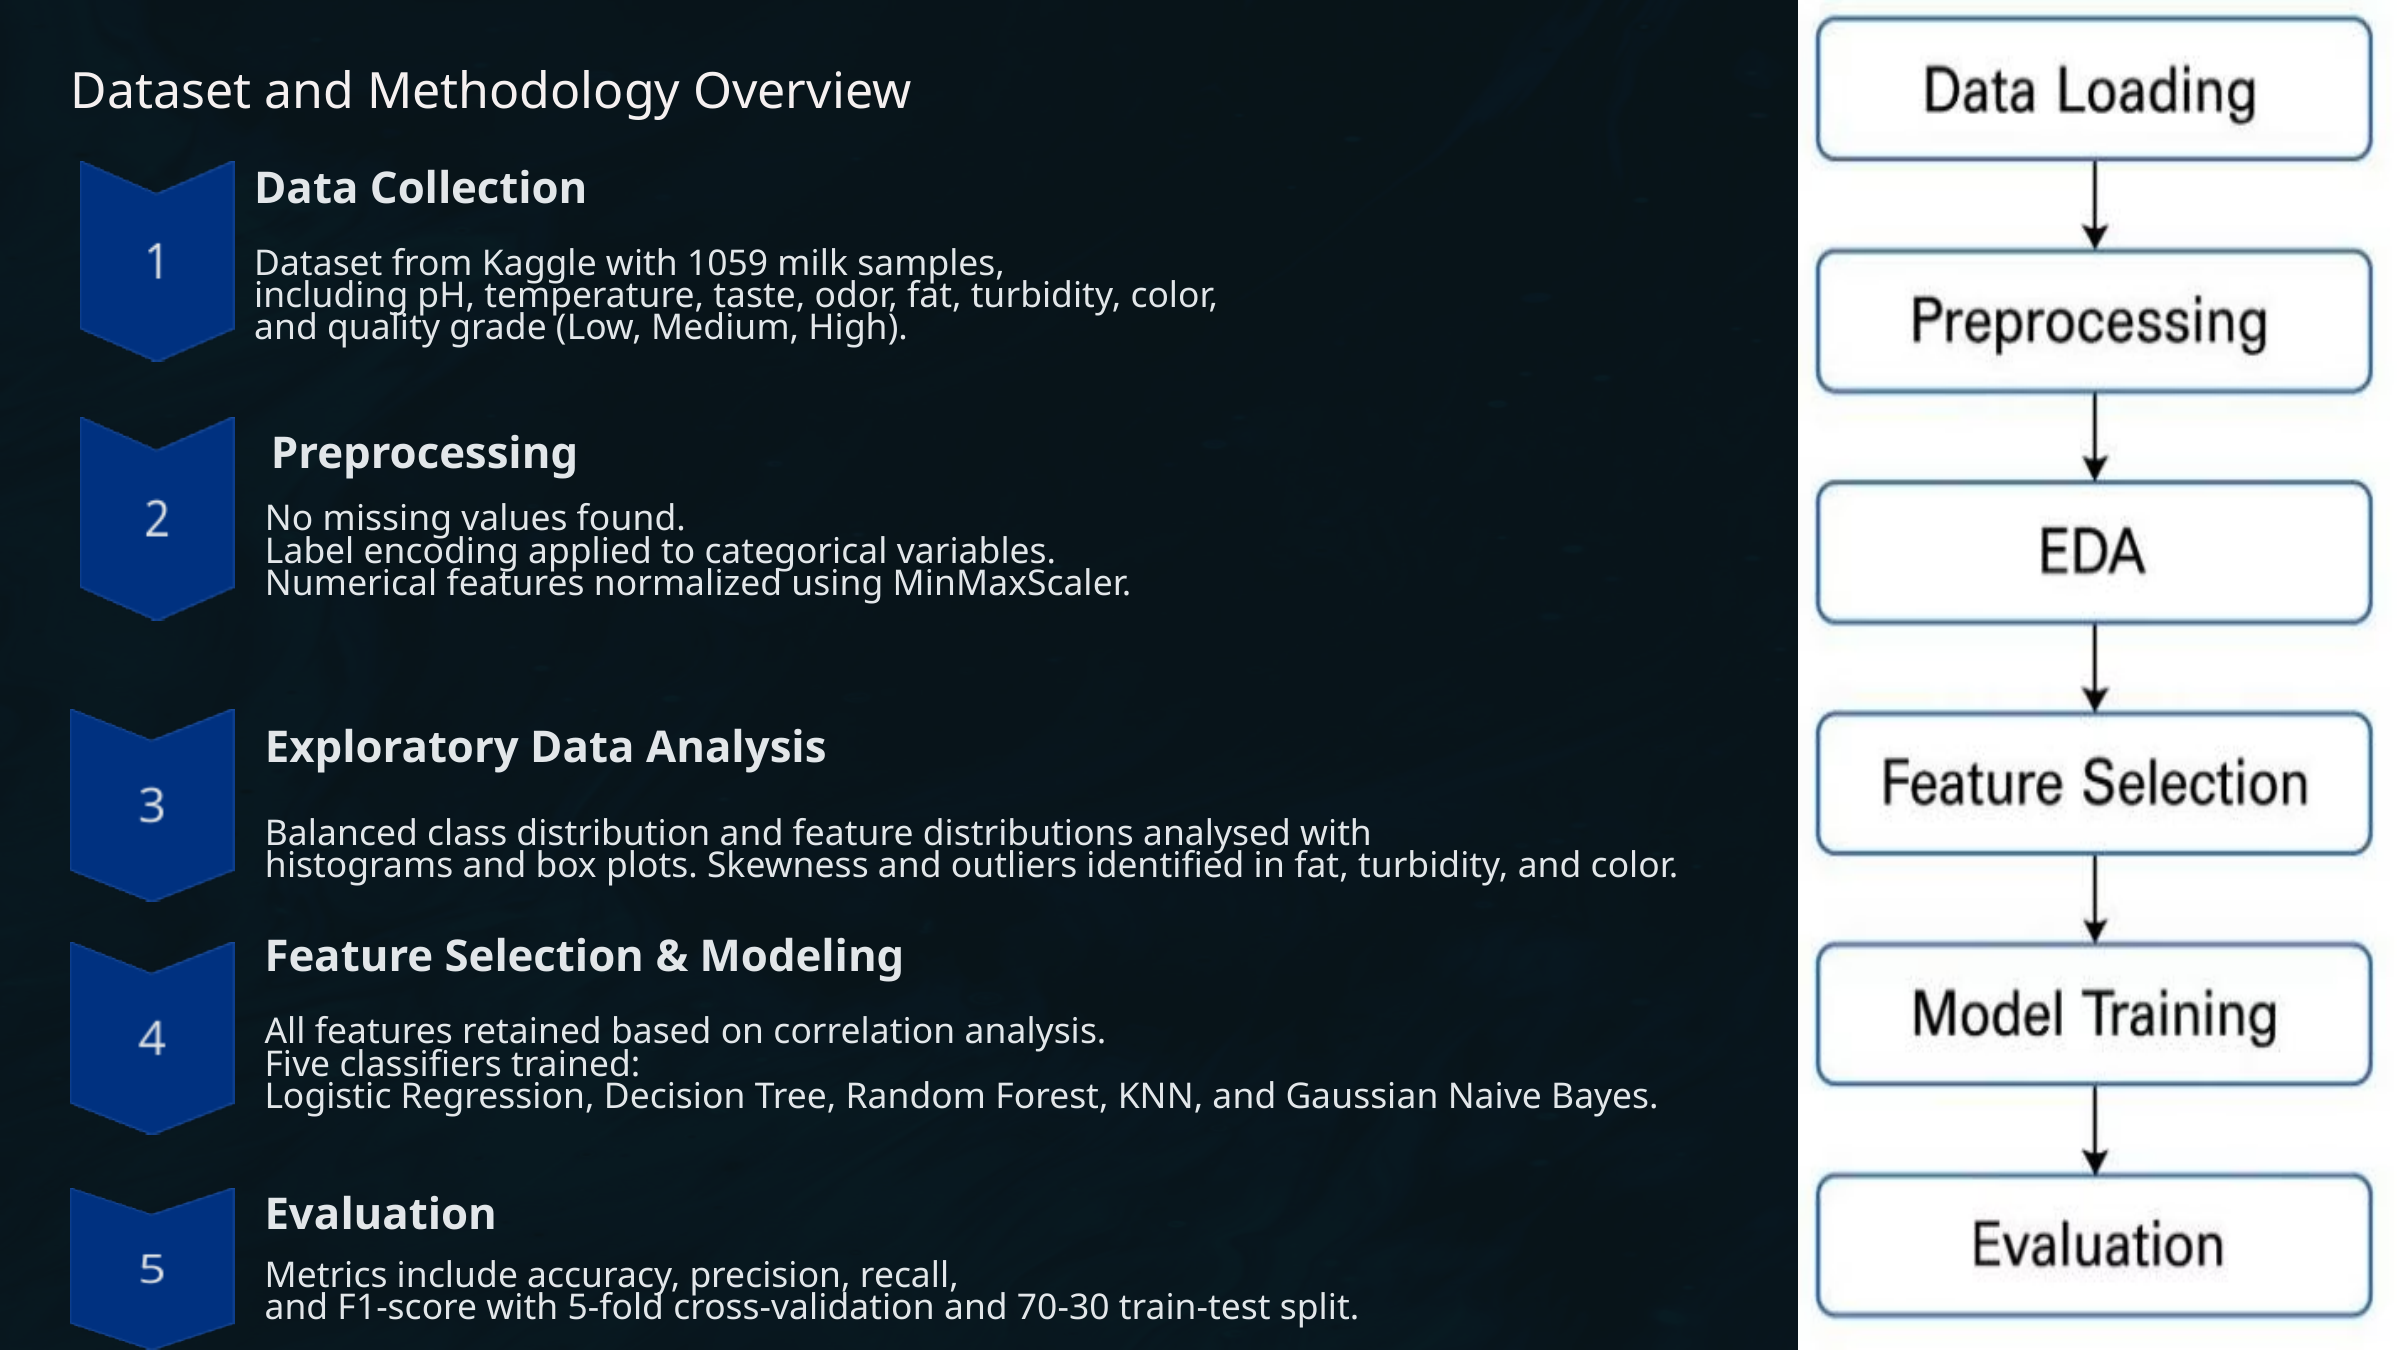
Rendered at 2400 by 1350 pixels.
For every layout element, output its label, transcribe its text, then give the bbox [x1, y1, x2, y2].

picture [70, 709, 235, 902]
text_box Feature Selection & Modeling [264, 949, 622, 981]
text_box Evaluation [264, 1207, 518, 1239]
text_box Exploratory Data Analysis [264, 739, 581, 772]
text_box Balanced class distribution and feature distributions analysed with histograms and box plots. Skewness and outliers identified in fat, turbidity, and color. [265, 820, 1798, 853]
text_box Dataset and Methodology Overview [70, 55, 939, 119]
picture [1798, 0, 2400, 1350]
text_box All features retained based on correlation analysis. Five classifiers trained: Logistic Regression, Decision Tree, Random Forest, KNN, and Gaussian Naive Bayes. [264, 1018, 1798, 1052]
text_box Preprocessing [270, 445, 524, 478]
text_box Data Collection [254, 180, 508, 213]
text_box Metrics include accuracy, precision, recall, and F1-score with 5-fold cross-validation and 70-30 train-test split. [264, 1261, 1798, 1295]
text_box Dataset from Kaggle with 1059 milk samples, including pH, temperature, taste, odor, fat, turbidity, color, and quality grade (Low, Medium, High). [254, 249, 1798, 298]
picture [70, 942, 235, 1135]
picture [70, 1188, 235, 1350]
picture [80, 161, 235, 362]
picture [80, 417, 235, 621]
text_box No missing values found. Label encoding applied to categorical variables. Numerical features normalized using MinMaxScaler. [265, 505, 1798, 538]
